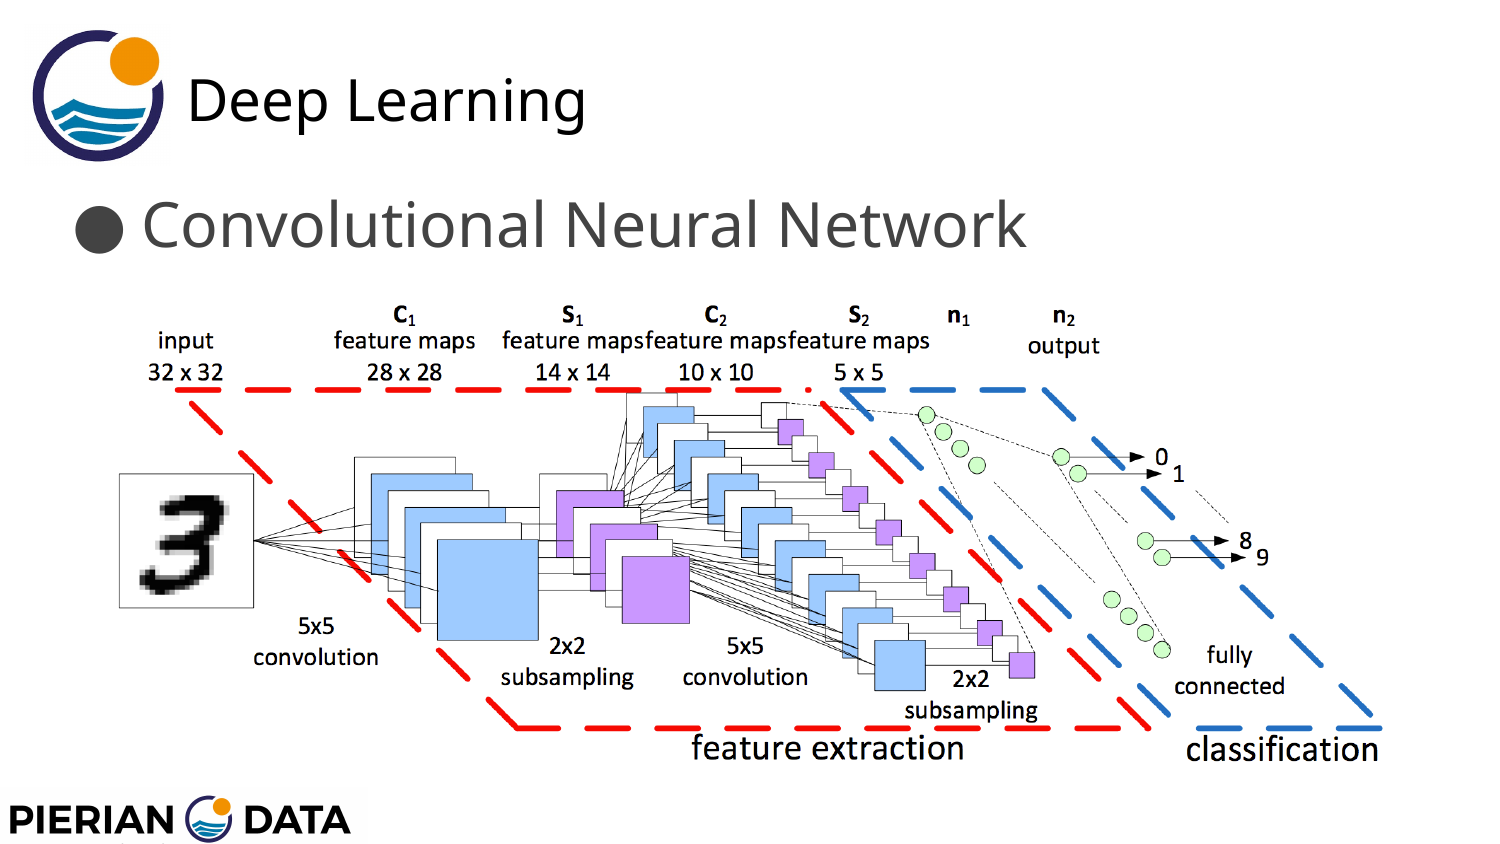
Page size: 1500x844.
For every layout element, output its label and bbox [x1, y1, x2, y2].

picture [90, 297, 1403, 777]
picture [0, 787, 368, 844]
picture [24, 24, 172, 167]
list [51, 158, 1449, 261]
title [172, 48, 1449, 143]
